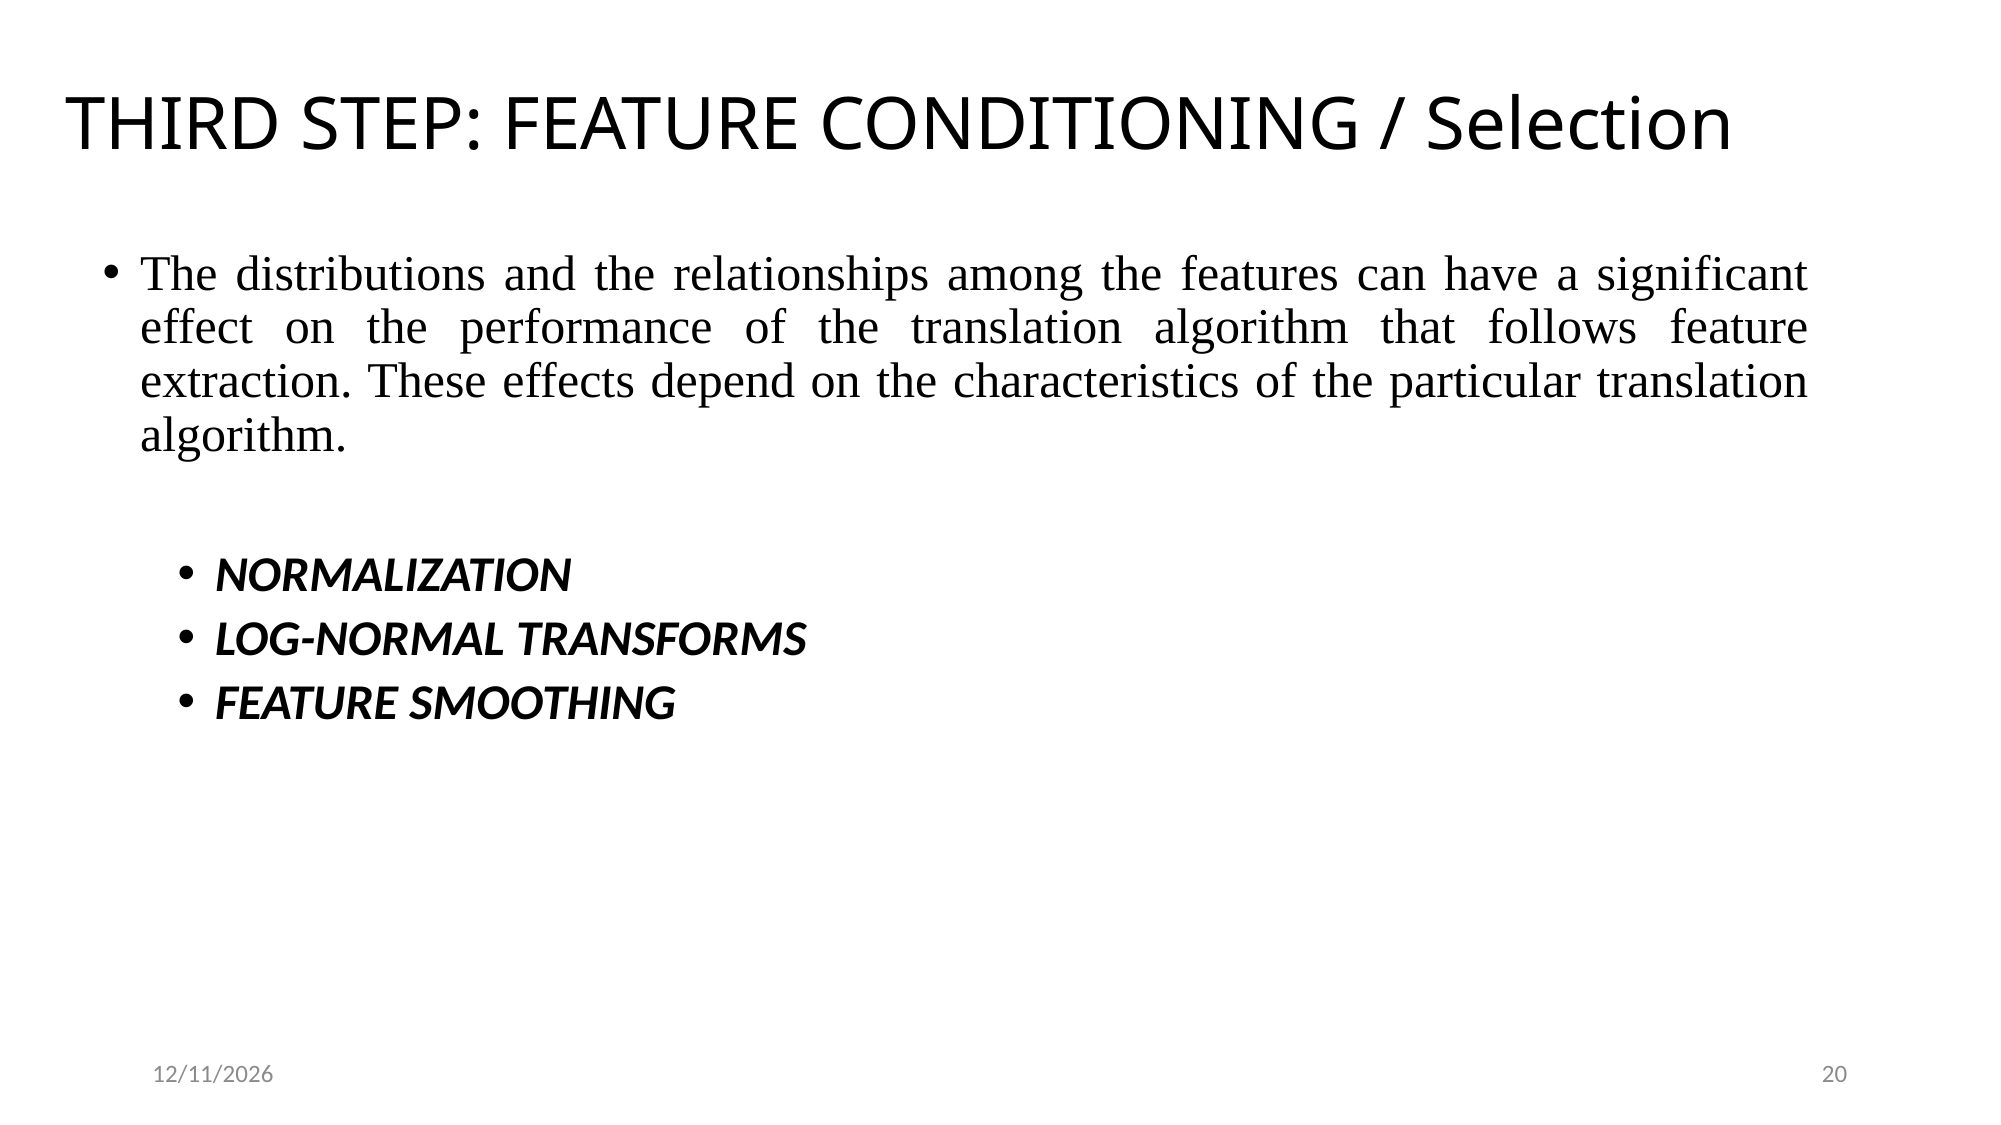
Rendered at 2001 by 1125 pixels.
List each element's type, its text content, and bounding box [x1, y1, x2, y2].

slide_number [137, 1042, 588, 1103]
slide_number 20 [1412, 1042, 1863, 1103]
title THIRD STEP: FEATURE CONDITIONING / Selection [50, 75, 1775, 178]
list The distributions and the relationships among the features can have a significant effect on the performance of the translation algorithm that follows feature extraction. These effects depend on the characteristics of the particular translation algorithm. NORMALIZATION LOG-NORMAL TRANSFORMS FEATURE SMOOTHING [87, 239, 1825, 1077]
